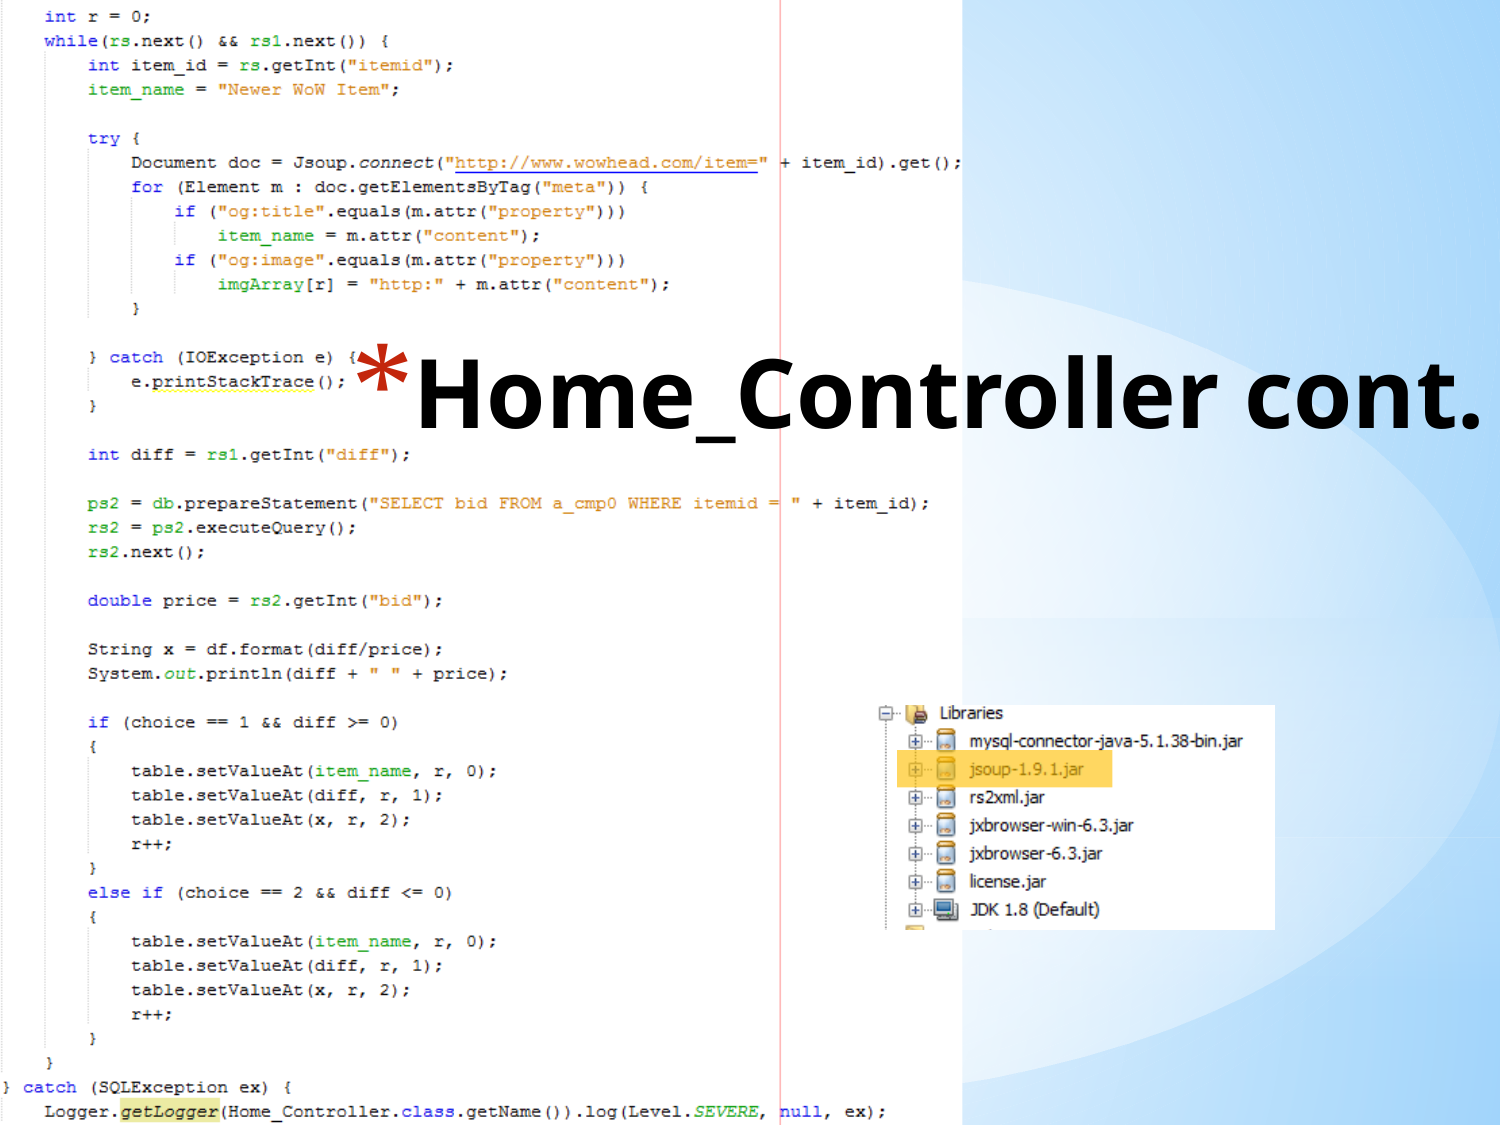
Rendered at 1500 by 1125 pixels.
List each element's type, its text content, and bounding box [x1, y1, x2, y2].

picture [0, 0, 1276, 1125]
title Home_Controller cont. [966, 324, 1500, 513]
